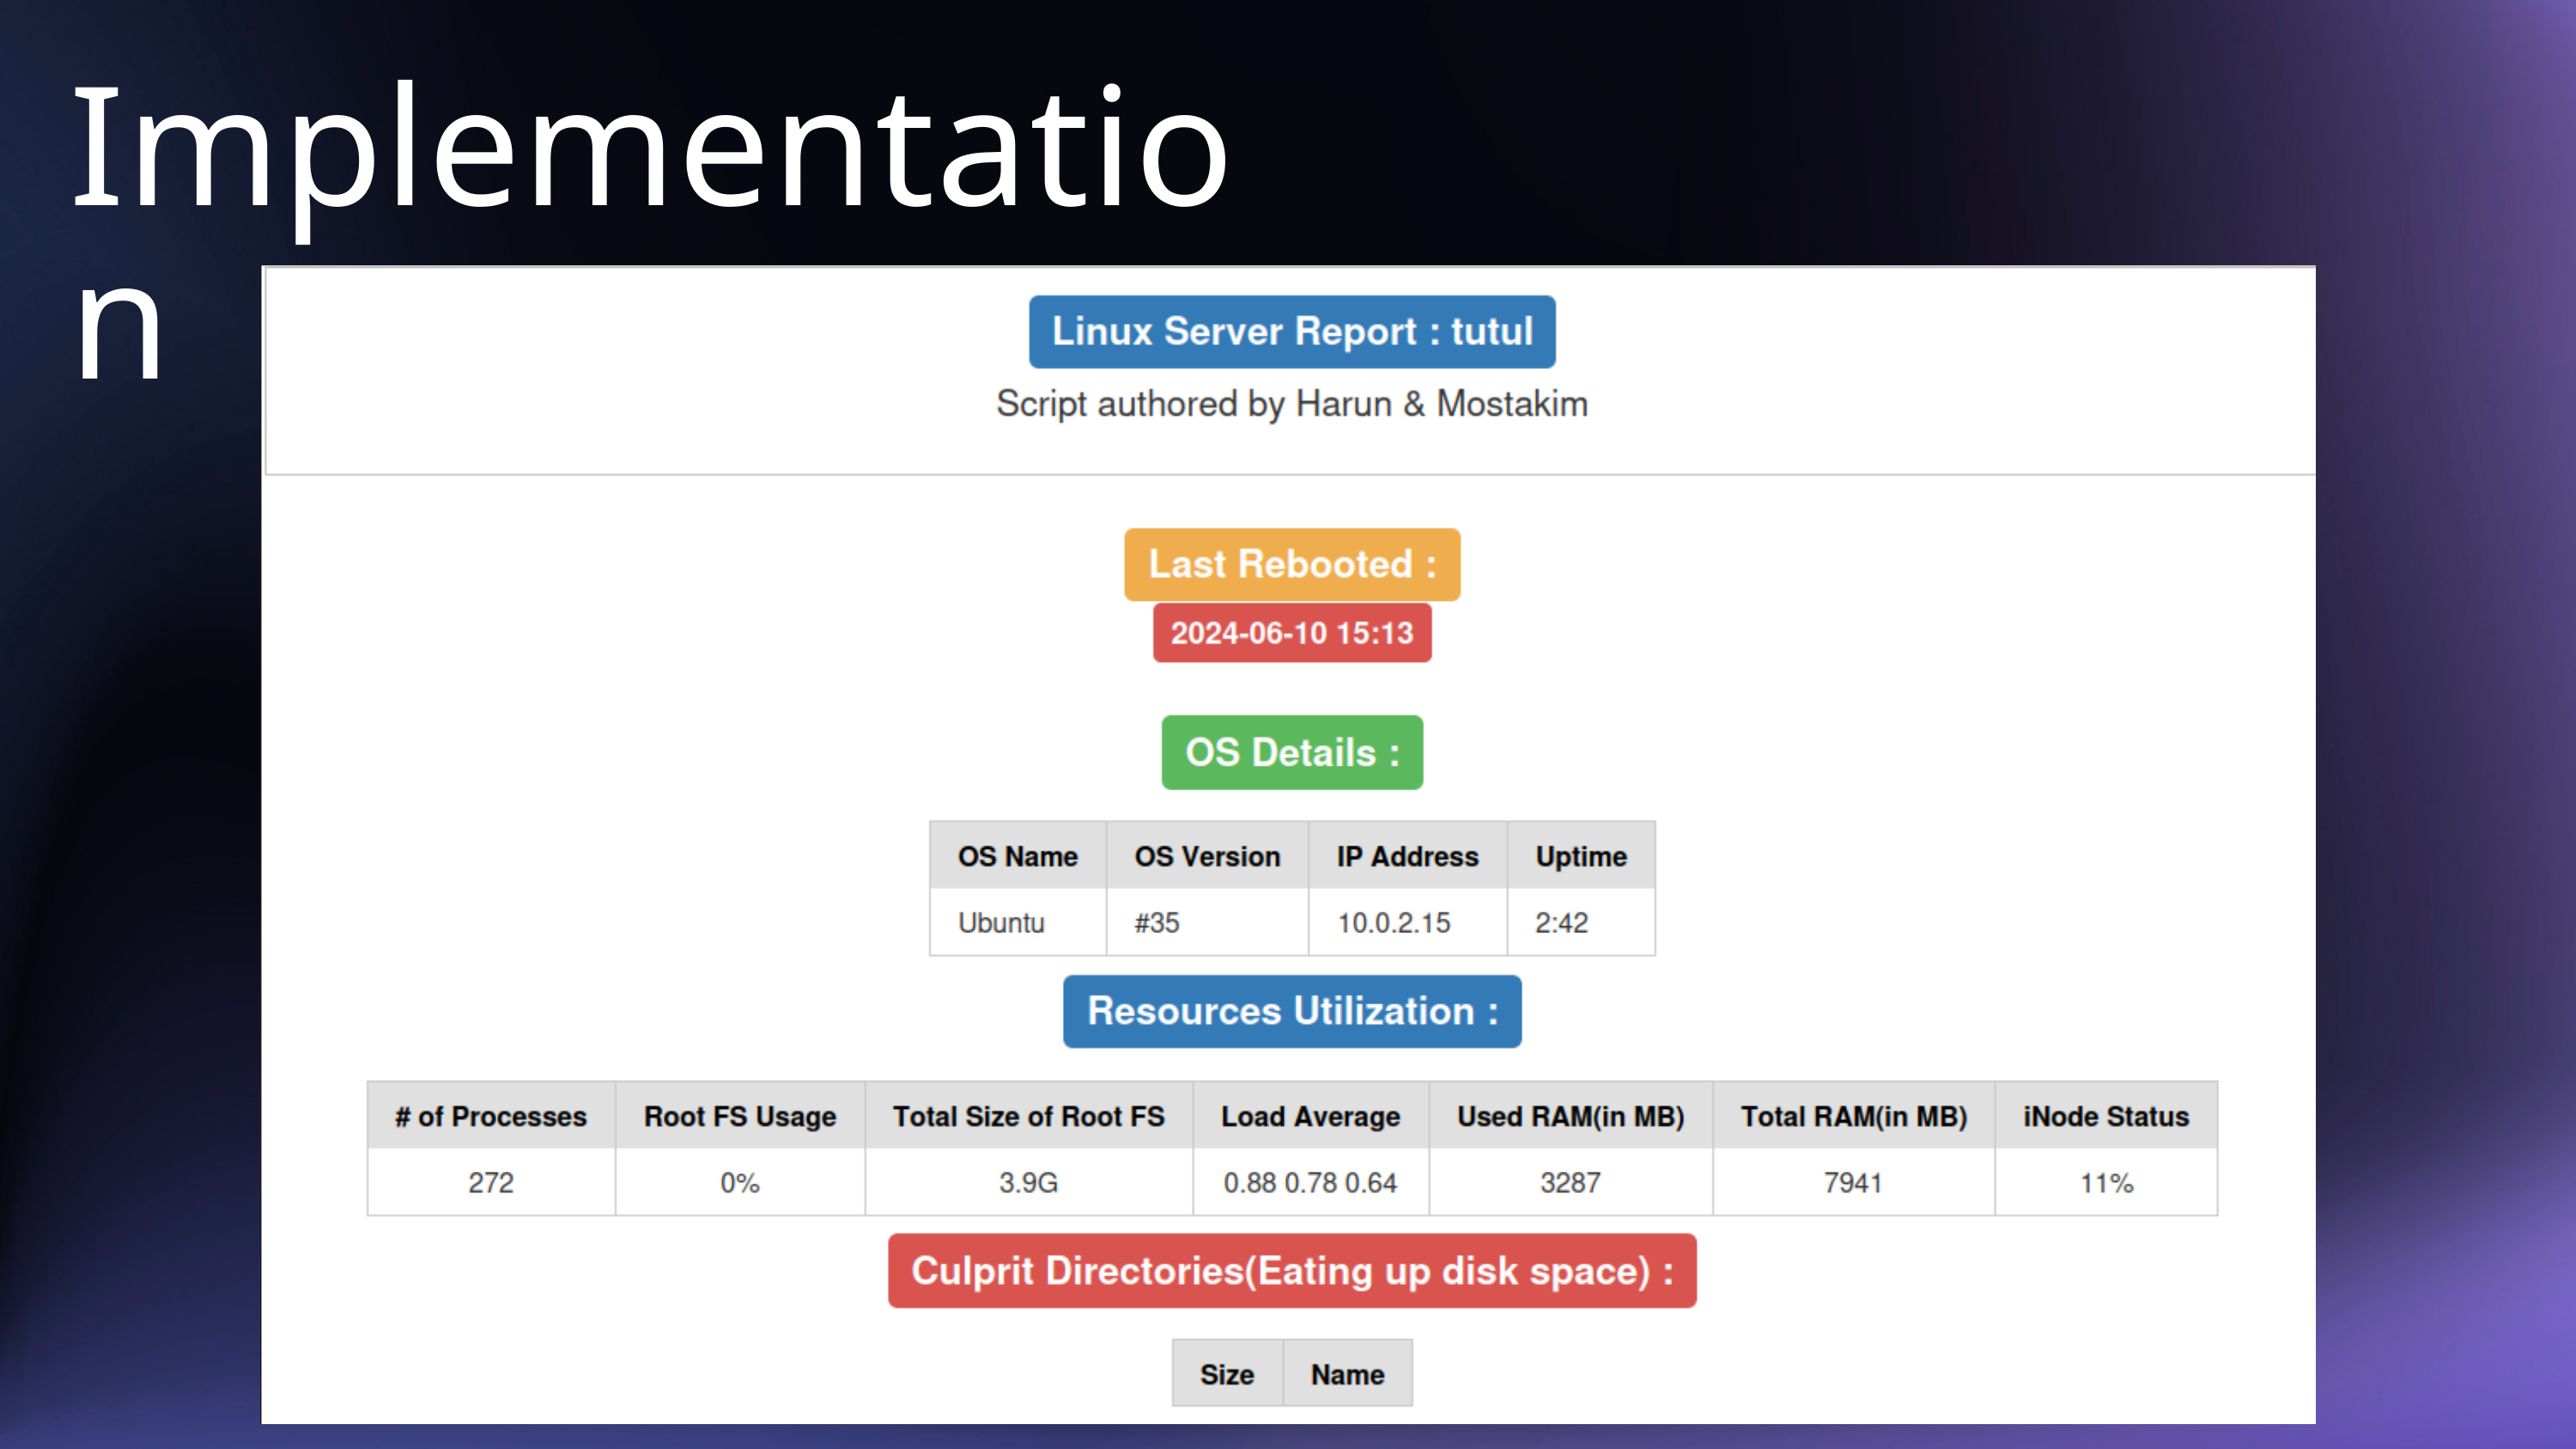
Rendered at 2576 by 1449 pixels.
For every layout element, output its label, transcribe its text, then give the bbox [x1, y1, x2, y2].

text_box [260, 265, 2316, 1424]
text_box Implementation [69, 65, 1288, 412]
text_box [0, 0, 2576, 1449]
